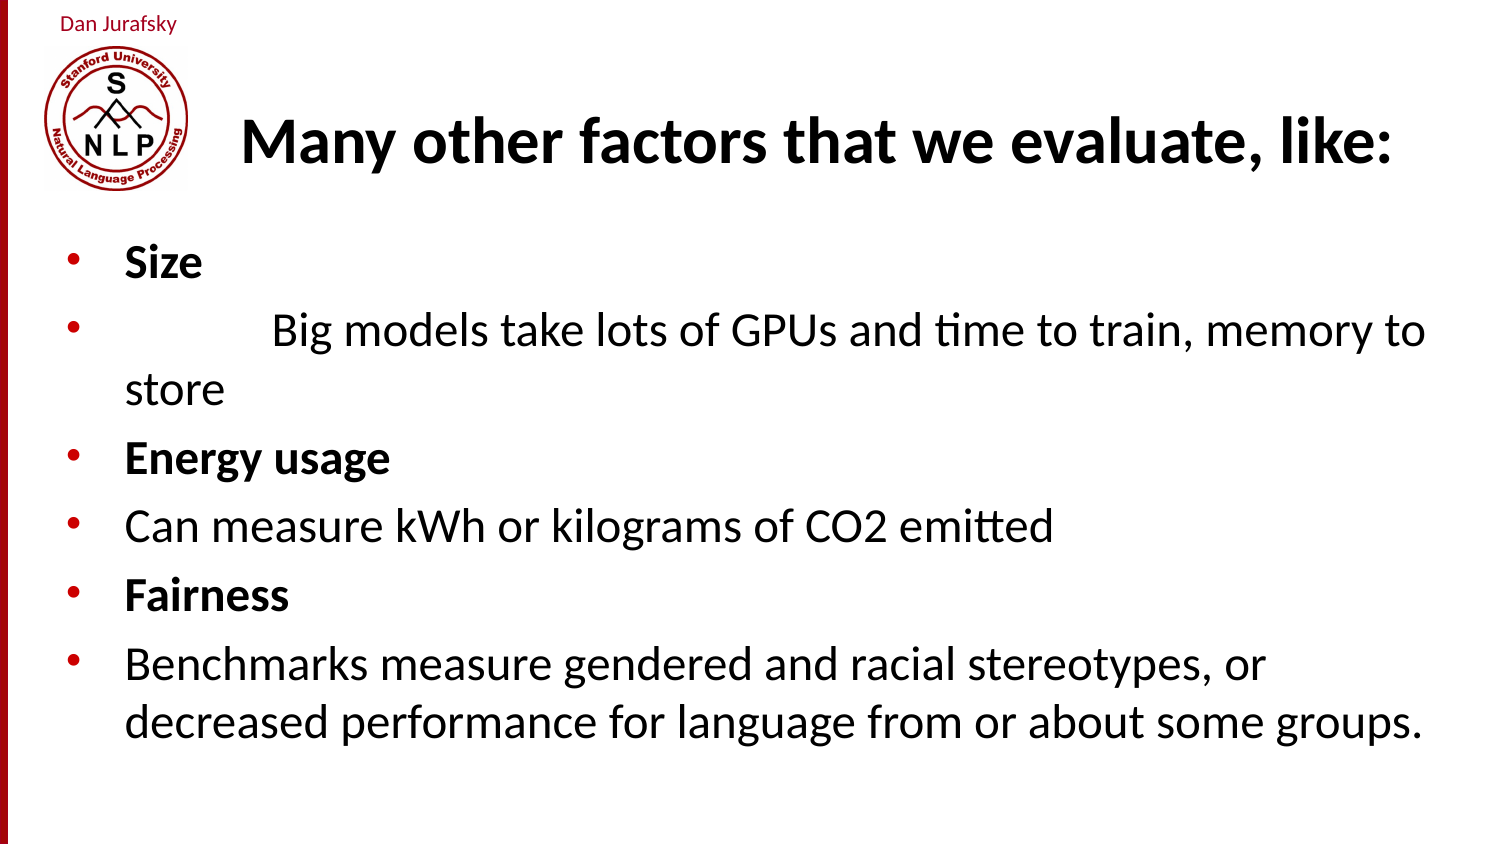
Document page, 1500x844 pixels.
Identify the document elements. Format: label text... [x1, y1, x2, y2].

picture [44, 46, 188, 191]
list Size Big models take lots of GPUs and time to train, memory to store Energy usage Can measure kWh or kilograms of CO2 emitted Fairness Benchmarks measure gendered and racial stereotypes, or decreased performance for language from or about some groups. [50, 221, 1450, 769]
title Many other factors that we evaluate, like: [225, 62, 1450, 185]
